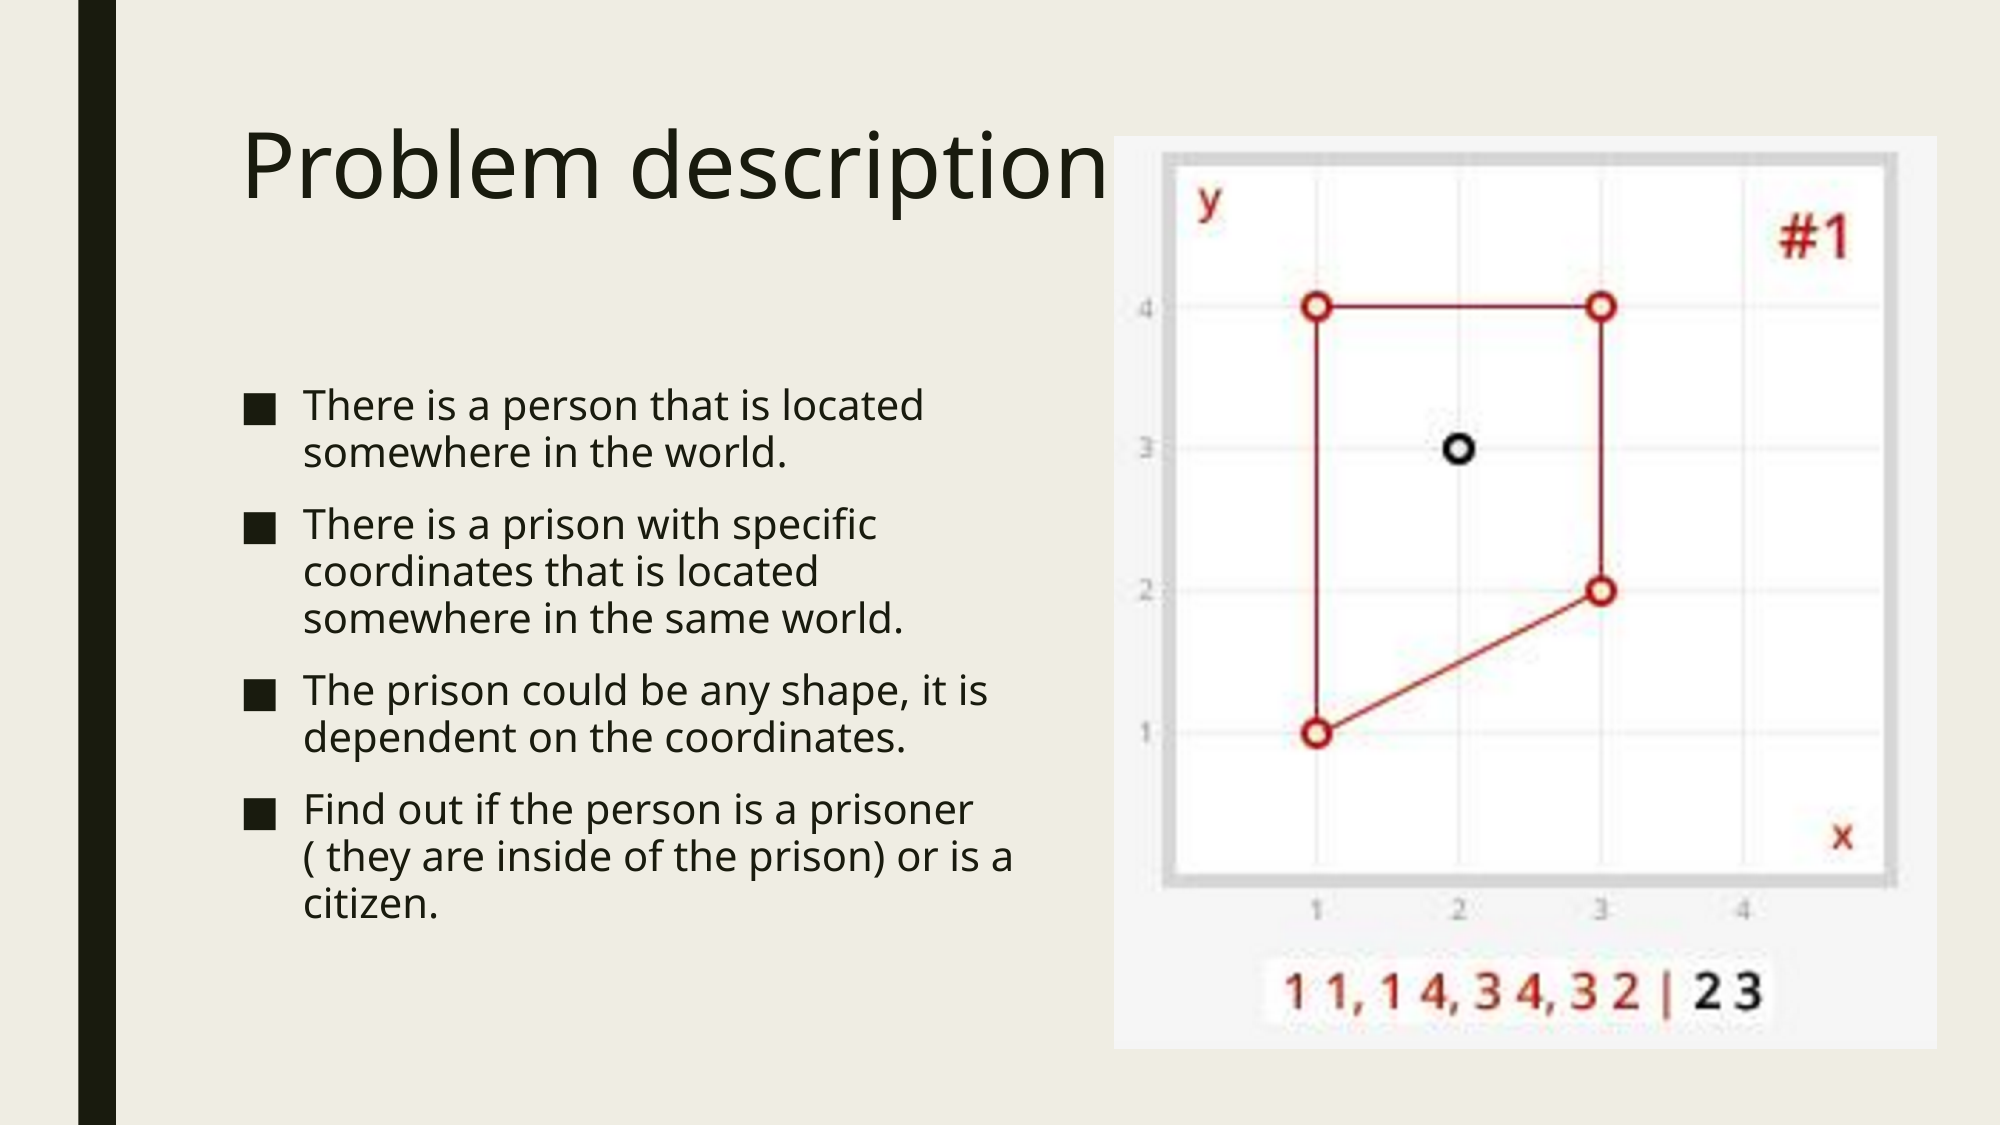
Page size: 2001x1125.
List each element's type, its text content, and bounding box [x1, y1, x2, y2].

list There is a person that is located somewhere in the world. There is a prison with specific coordinates that is located somewhere in the same world. The prison could be any shape, it is dependent on the coordinates. Find out if the person is a prisoner ( they are inside of the prison) or is a citizen. [225, 375, 1074, 1095]
title Problem description [225, 112, 1800, 357]
picture [1114, 136, 1937, 1049]
